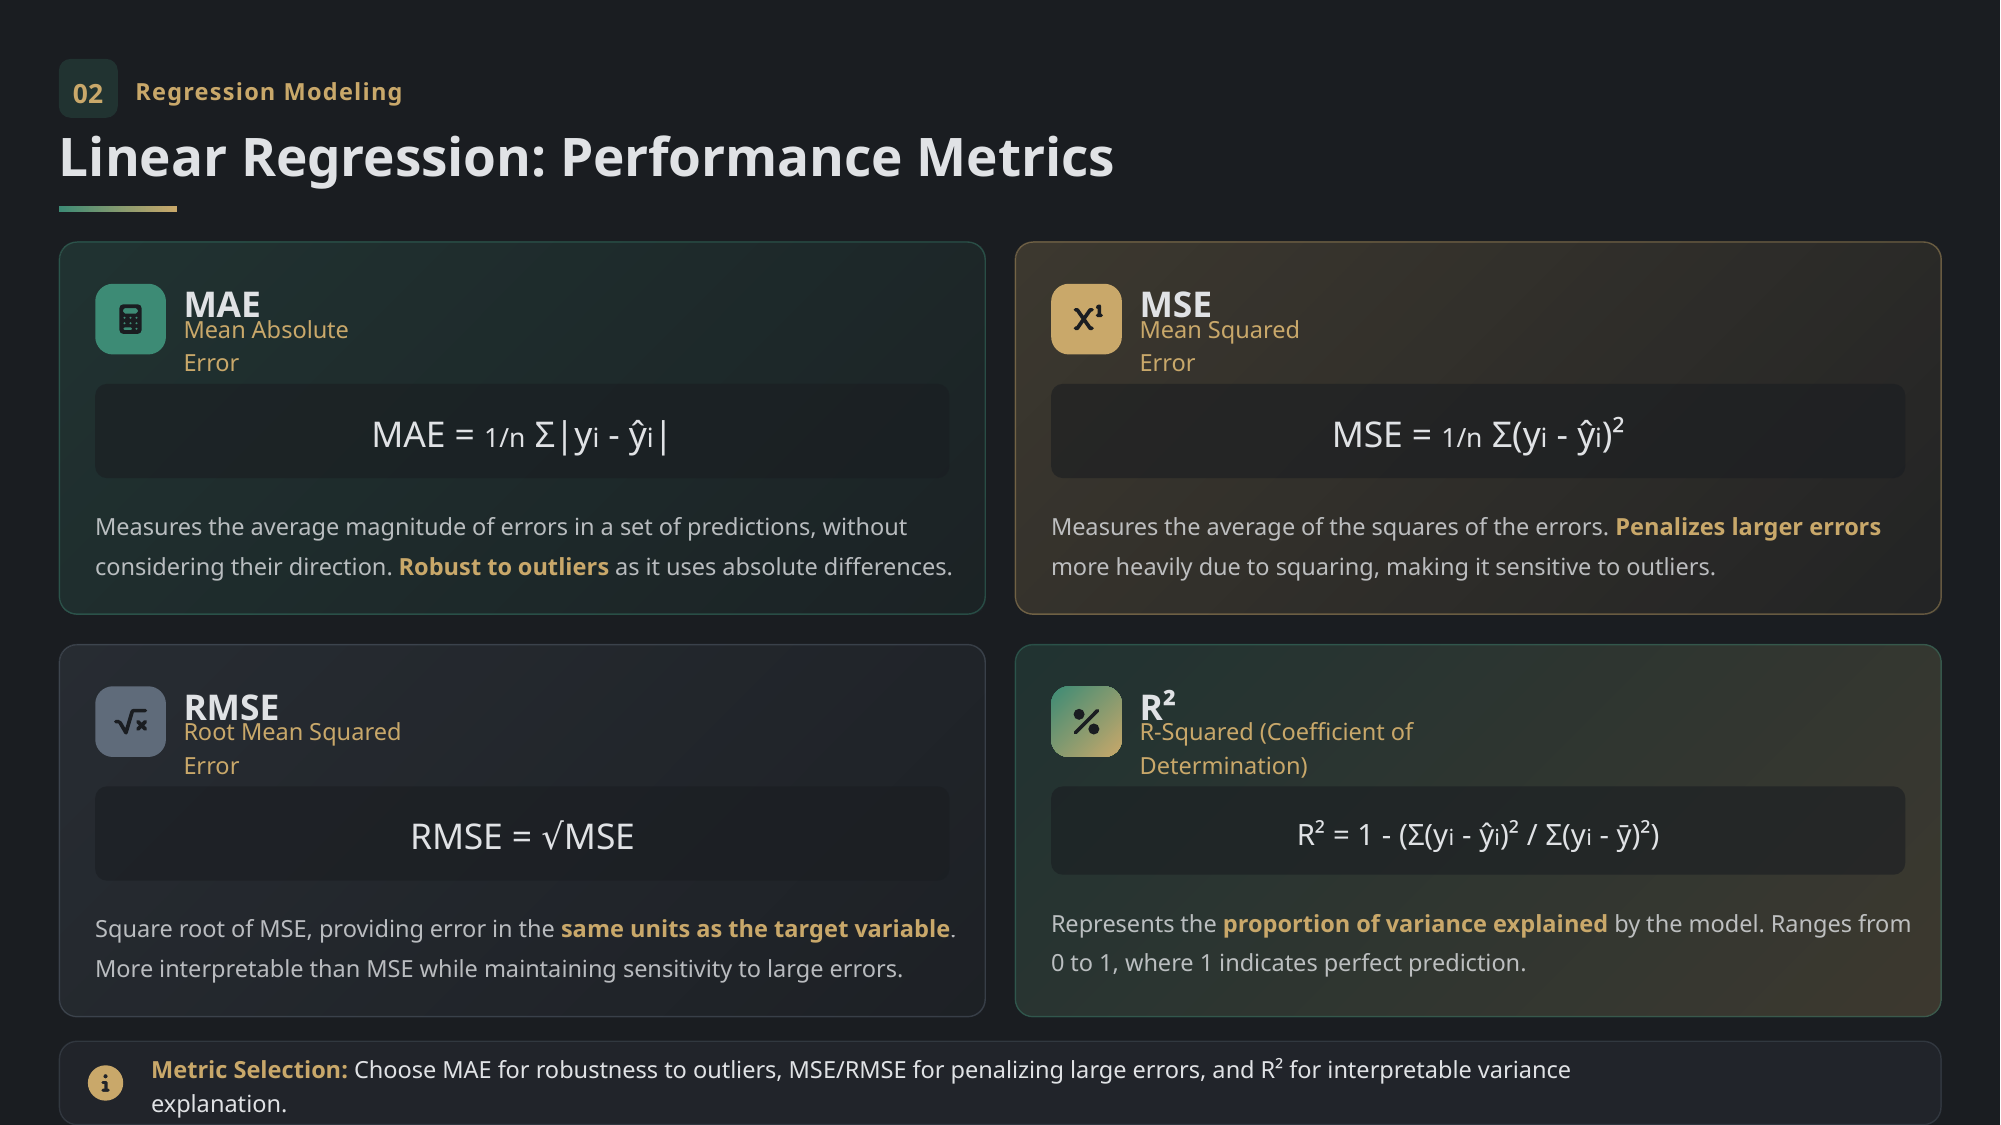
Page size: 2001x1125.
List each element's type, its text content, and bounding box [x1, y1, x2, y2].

text_box 02 [72, 67, 118, 109]
text_box Metric Selection: Choose MAE for robustness to outliers, MSE/RMSE for penalizing large errors, and R² for interpretable variance explanation. [151, 1065, 1589, 1101]
text_box R-Squared (Coefficient of Determination) [1139, 727, 1570, 763]
text_box Measures the average of the squares of the errors. Penalizes larger errors more heavily due to squaring, making it sensitive to outliers. [1051, 501, 1918, 579]
text_box [1051, 383, 1906, 479]
text_box [1051, 686, 1122, 757]
text_box [1074, 709, 1099, 734]
text_box Represents the proportion of variance explained by the model. Ranges from 0 to 1, where 1 indicates perfect prediction. [1051, 898, 1918, 975]
text_box [1051, 283, 1122, 355]
text_box [1051, 786, 1906, 875]
text_box Measures the average magnitude of errors in a set of predictions, without considering their direction. Robust to outliers as it uses absolute differences. [95, 501, 962, 579]
text_box MSE = 1/n Σ(yi - ŷi)² [1065, 407, 1891, 455]
text_box [59, 644, 986, 1017]
text_box [1015, 242, 1942, 615]
text_box MSE [1139, 277, 1362, 325]
text_box Regression Modeling [135, 70, 427, 107]
text_box Square root of MSE, providing error in the same units as the target variable. More interpretable than MSE while maintaining sensitivity to large errors. [95, 904, 962, 981]
text_box Linear Regression: Performance Metrics [58, 129, 1968, 189]
text_box Root Mean Squared Error [183, 727, 454, 763]
text_box MAE = 1/n Σ|yi - ŷi| [109, 407, 935, 455]
text_box [58, 206, 177, 213]
text_box Mean Absolute Error [183, 324, 405, 361]
text_box [1088, 723, 1100, 735]
text_box [95, 686, 166, 757]
text_box [119, 304, 142, 334]
text_box [59, 1041, 1942, 1125]
text_box [1073, 308, 1094, 331]
text_box [1015, 644, 1942, 1017]
text_box [95, 283, 166, 355]
text_box R² = 1 - (Σ(yi - ŷi)² / Σ(yi - ȳ)²) [1067, 809, 1890, 852]
text_box RMSE [183, 680, 459, 728]
text_box R² [1139, 680, 1576, 728]
text_box MAE [183, 277, 411, 325]
text_box [1095, 304, 1104, 318]
text_box [59, 242, 986, 615]
text_box [114, 708, 148, 735]
text_box RMSE = √MSE [109, 809, 935, 858]
text_box [58, 58, 118, 118]
text_box Mean Squared Error [1139, 324, 1356, 361]
text_box [95, 786, 950, 881]
text_box [1073, 708, 1085, 720]
text_box [95, 383, 950, 479]
text_box [87, 1065, 124, 1101]
